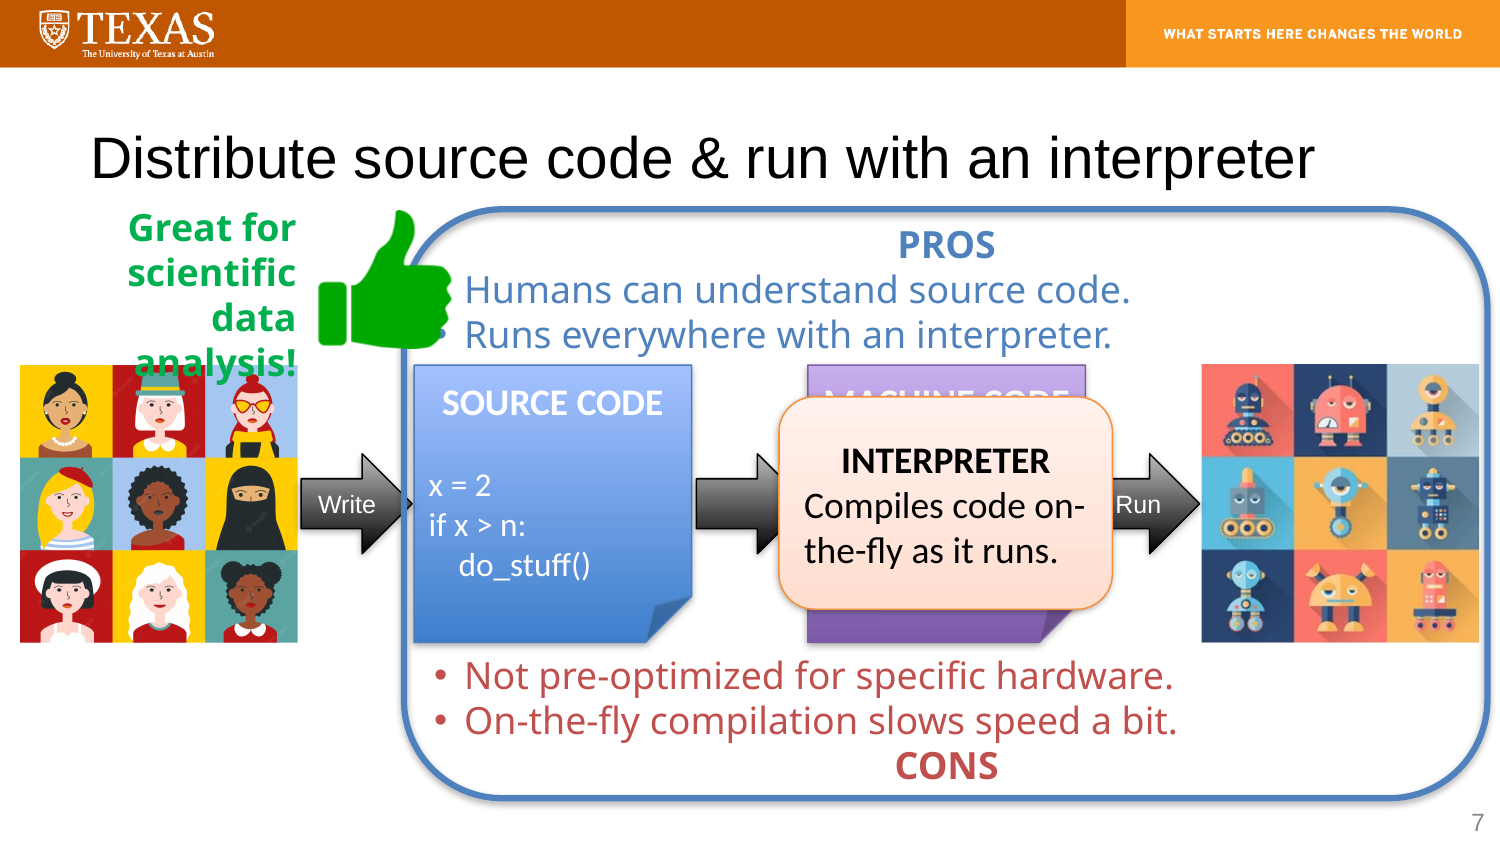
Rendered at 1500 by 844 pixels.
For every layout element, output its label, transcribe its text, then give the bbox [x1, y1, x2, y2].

slide_number 7 [1162, 798, 1500, 844]
text_box [474, 795, 1417, 799]
picture [1201, 364, 1480, 643]
picture [0, 0, 1500, 844]
text_box [1480, 268, 1489, 740]
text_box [1088, 453, 1200, 554]
text_box Great for scientific data analysis! [34, 196, 312, 392]
text_box [472, 208, 1419, 213]
text_box Not pre-optimized for specific hardware. On-the-fly compilation slows speed a bit. CONS [414, 644, 1480, 795]
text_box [300, 453, 413, 554]
text_box PROS Humans can understand source code. Runs everywhere with an interpreter. [414, 213, 1480, 364]
title Distribute source code & run with an interpreter [75, 84, 1425, 213]
text_box INTERPRETER Compiles code on-the-fly as it runs. [778, 395, 1114, 611]
text_box [403, 357, 1200, 745]
